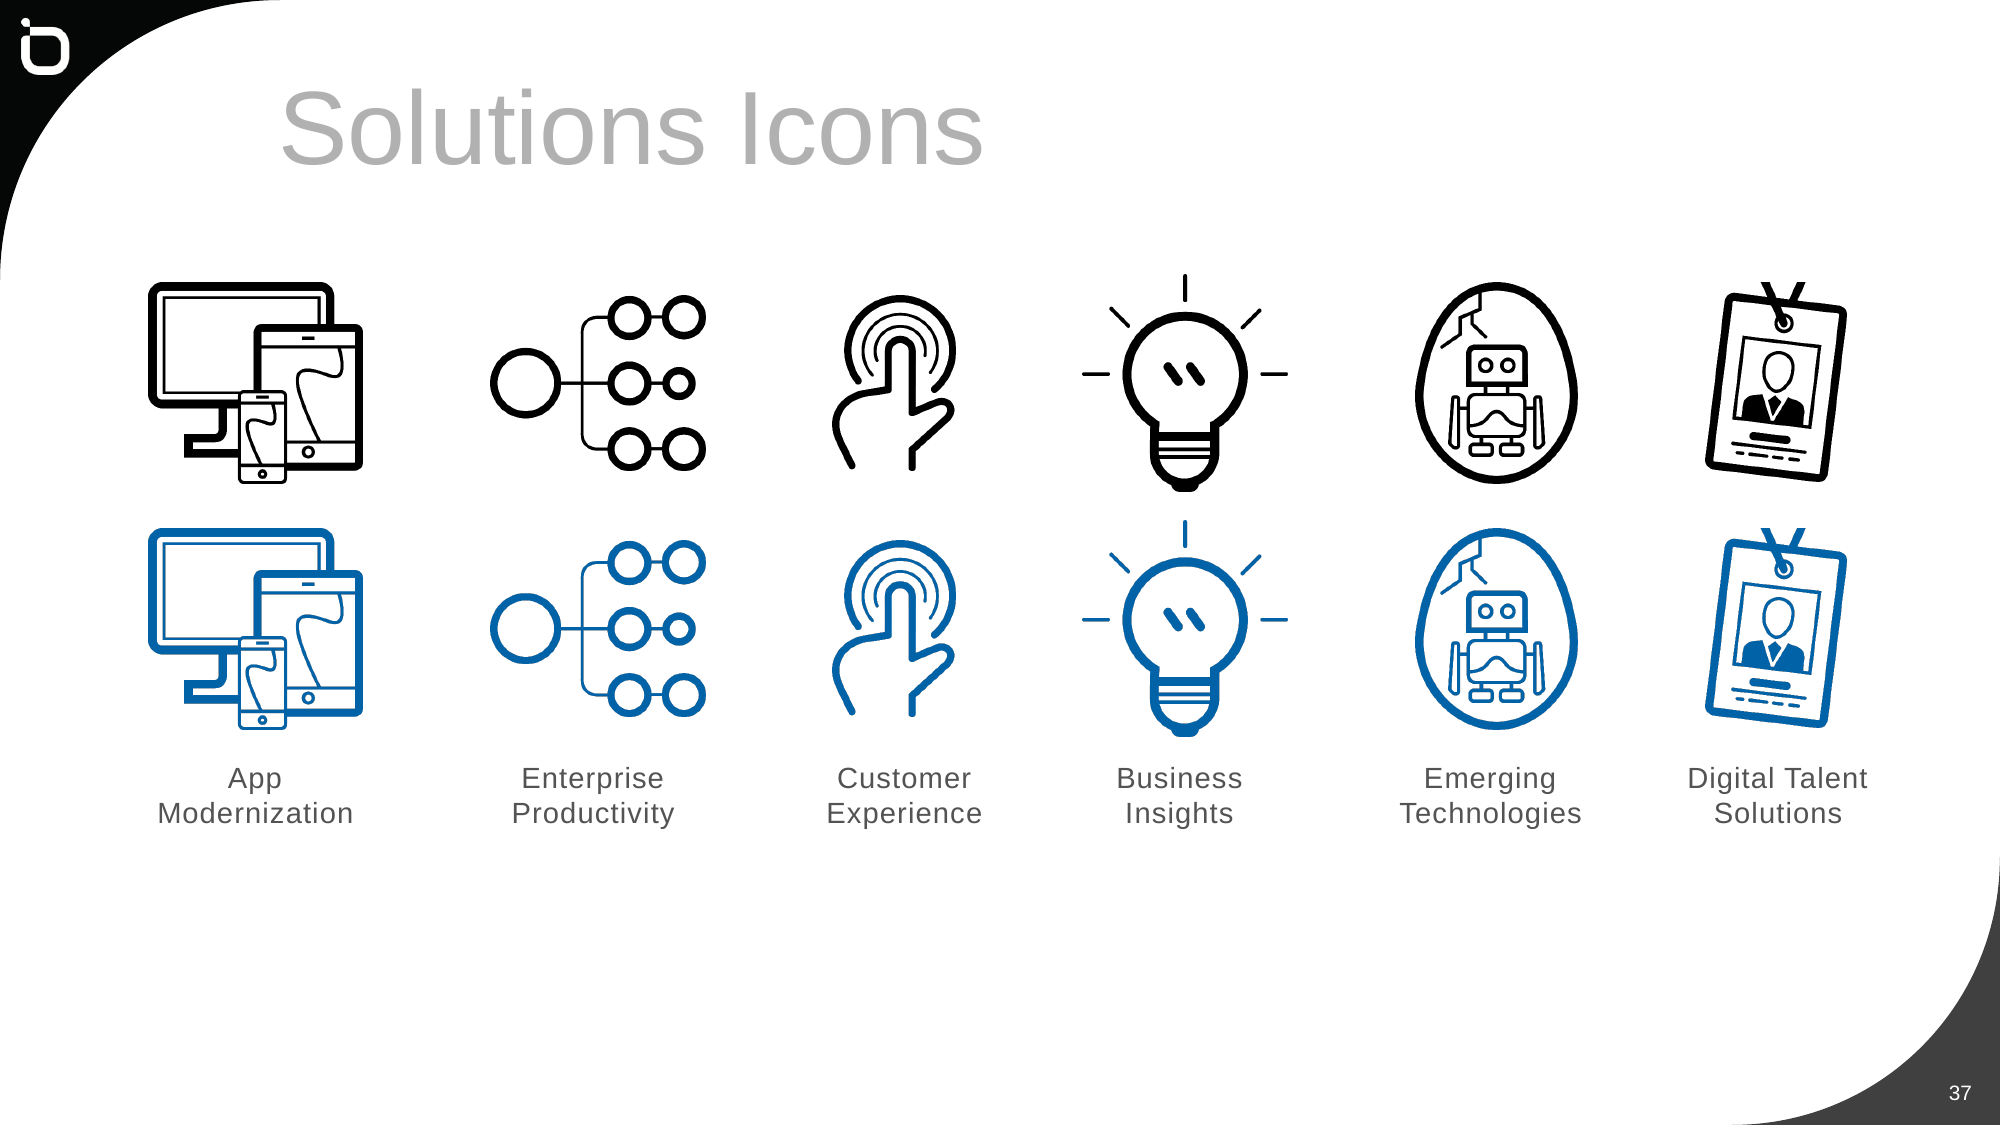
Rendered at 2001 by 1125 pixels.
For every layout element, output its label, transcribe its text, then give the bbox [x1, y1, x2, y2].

picture [1415, 282, 1579, 484]
picture [1082, 520, 1288, 737]
picture [1082, 274, 1288, 492]
list App Modernization [128, 759, 383, 852]
list Emerging Technologies [1363, 759, 1618, 852]
picture [1415, 527, 1579, 730]
list Customer Experience [777, 759, 1032, 852]
picture [21, 17, 74, 75]
picture [832, 540, 956, 717]
list Enterprise Productivity [466, 759, 721, 852]
title Solutions Icons [278, 75, 1717, 223]
list Business Insights [1052, 759, 1307, 852]
picture [148, 527, 364, 730]
slide_number 37 [1866, 1074, 1972, 1105]
picture [490, 294, 706, 472]
picture [1705, 527, 1847, 728]
picture [148, 282, 364, 484]
picture [490, 540, 706, 717]
picture [832, 294, 956, 472]
list Digital Talent Solutions [1650, 759, 1906, 852]
picture [1705, 282, 1847, 482]
